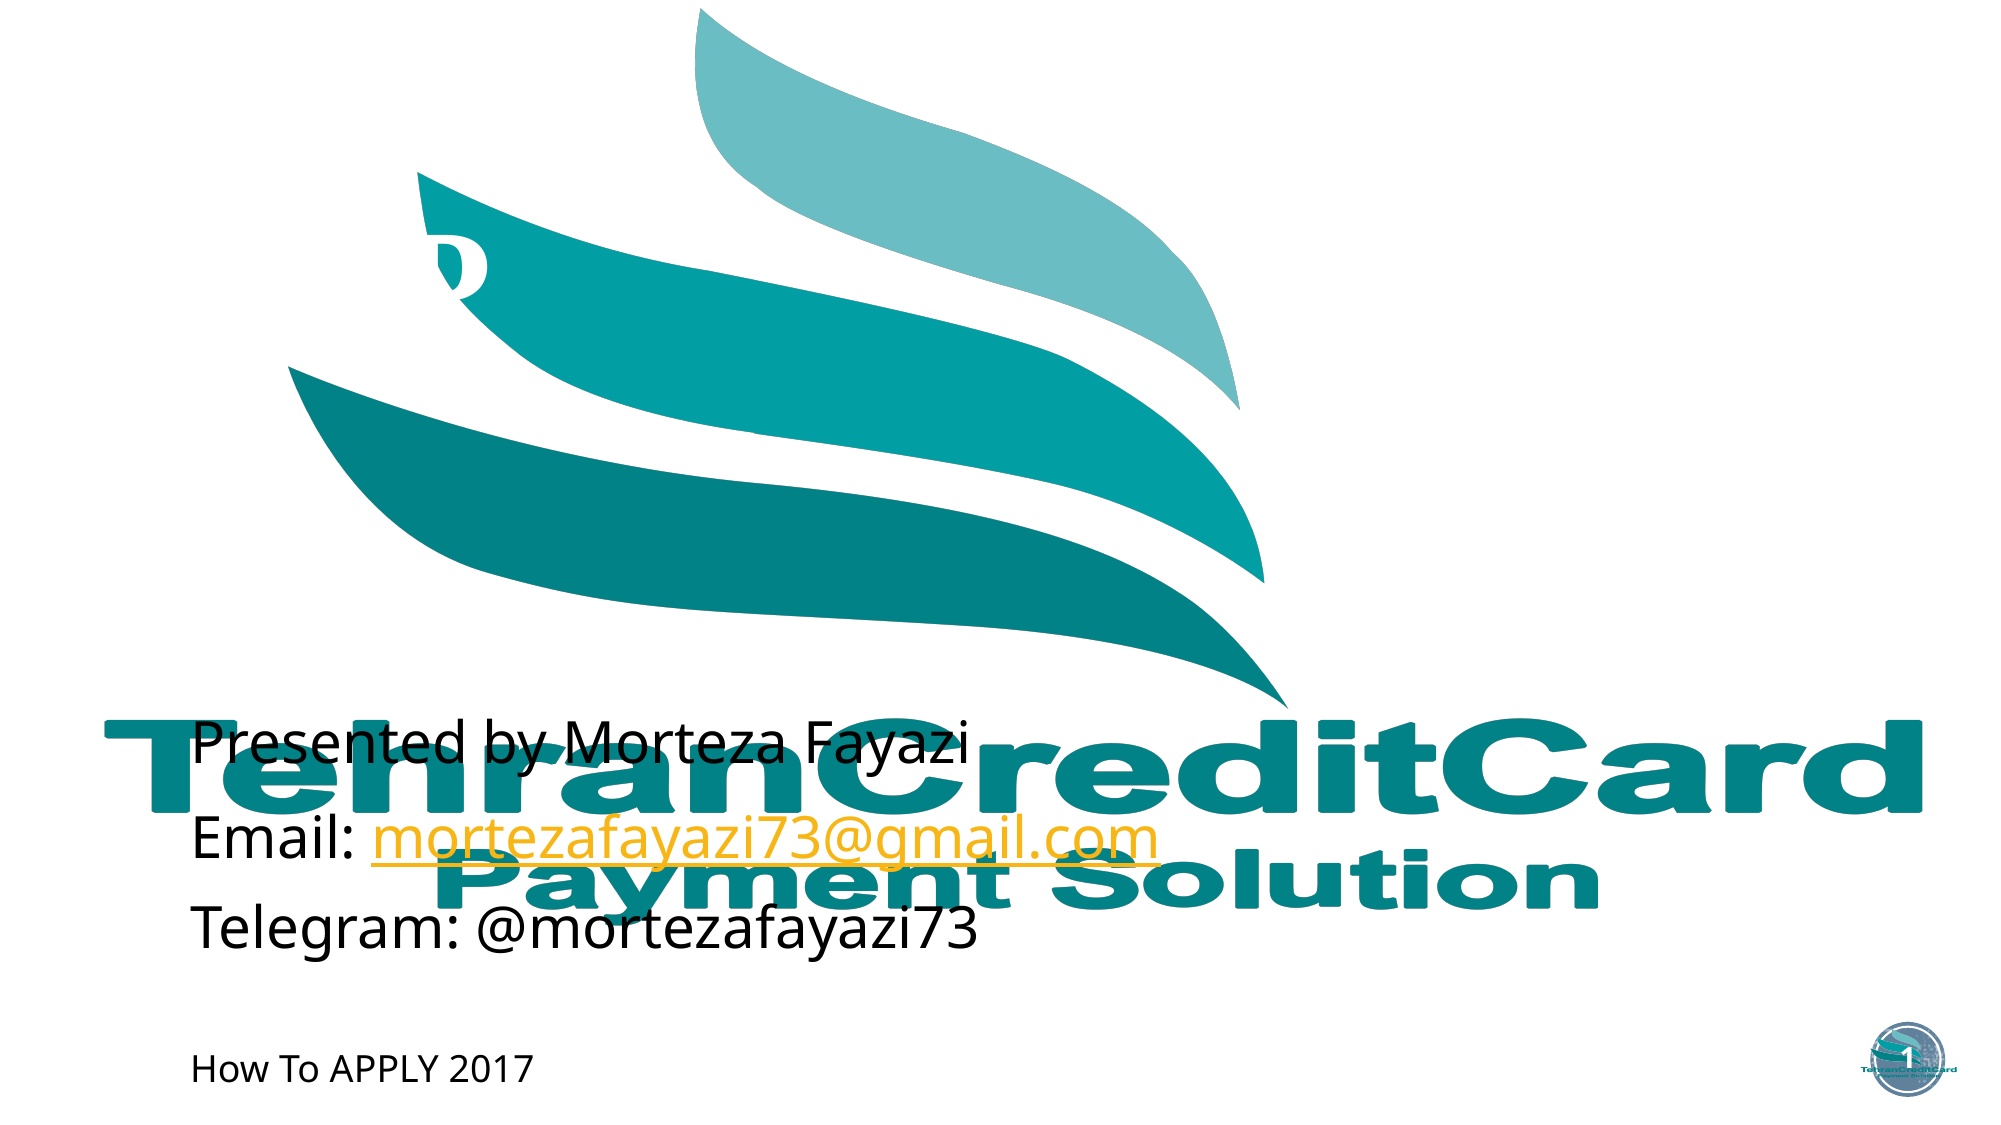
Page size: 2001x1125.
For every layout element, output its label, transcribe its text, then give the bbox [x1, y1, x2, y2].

text_box How To APPLY 2017 [175, 1037, 582, 1098]
title SOP [175, 162, 582, 348]
slide_number 1 [1855, 1028, 1961, 1089]
list Presented by Morteza Fayazi Email: mortezafayazi73@gmail.com Telegram: @mortezafayazi73 [175, 348, 1826, 1013]
